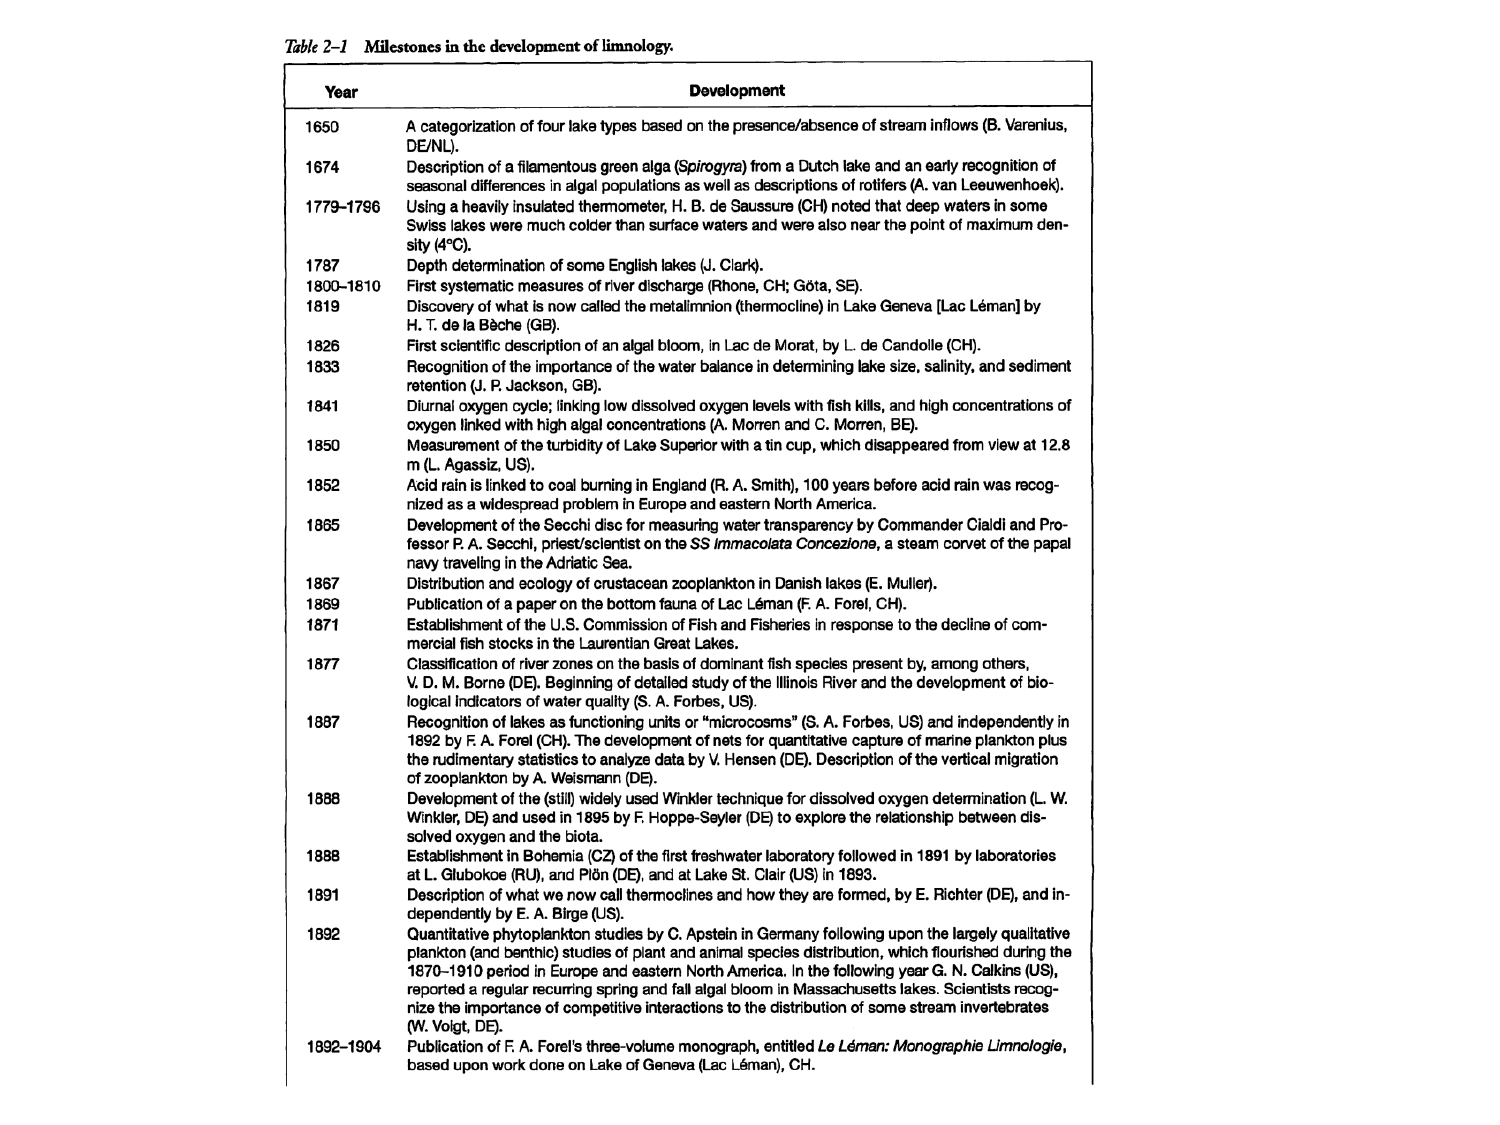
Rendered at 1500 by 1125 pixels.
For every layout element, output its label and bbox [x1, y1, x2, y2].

picture [256, 24, 1104, 1101]
